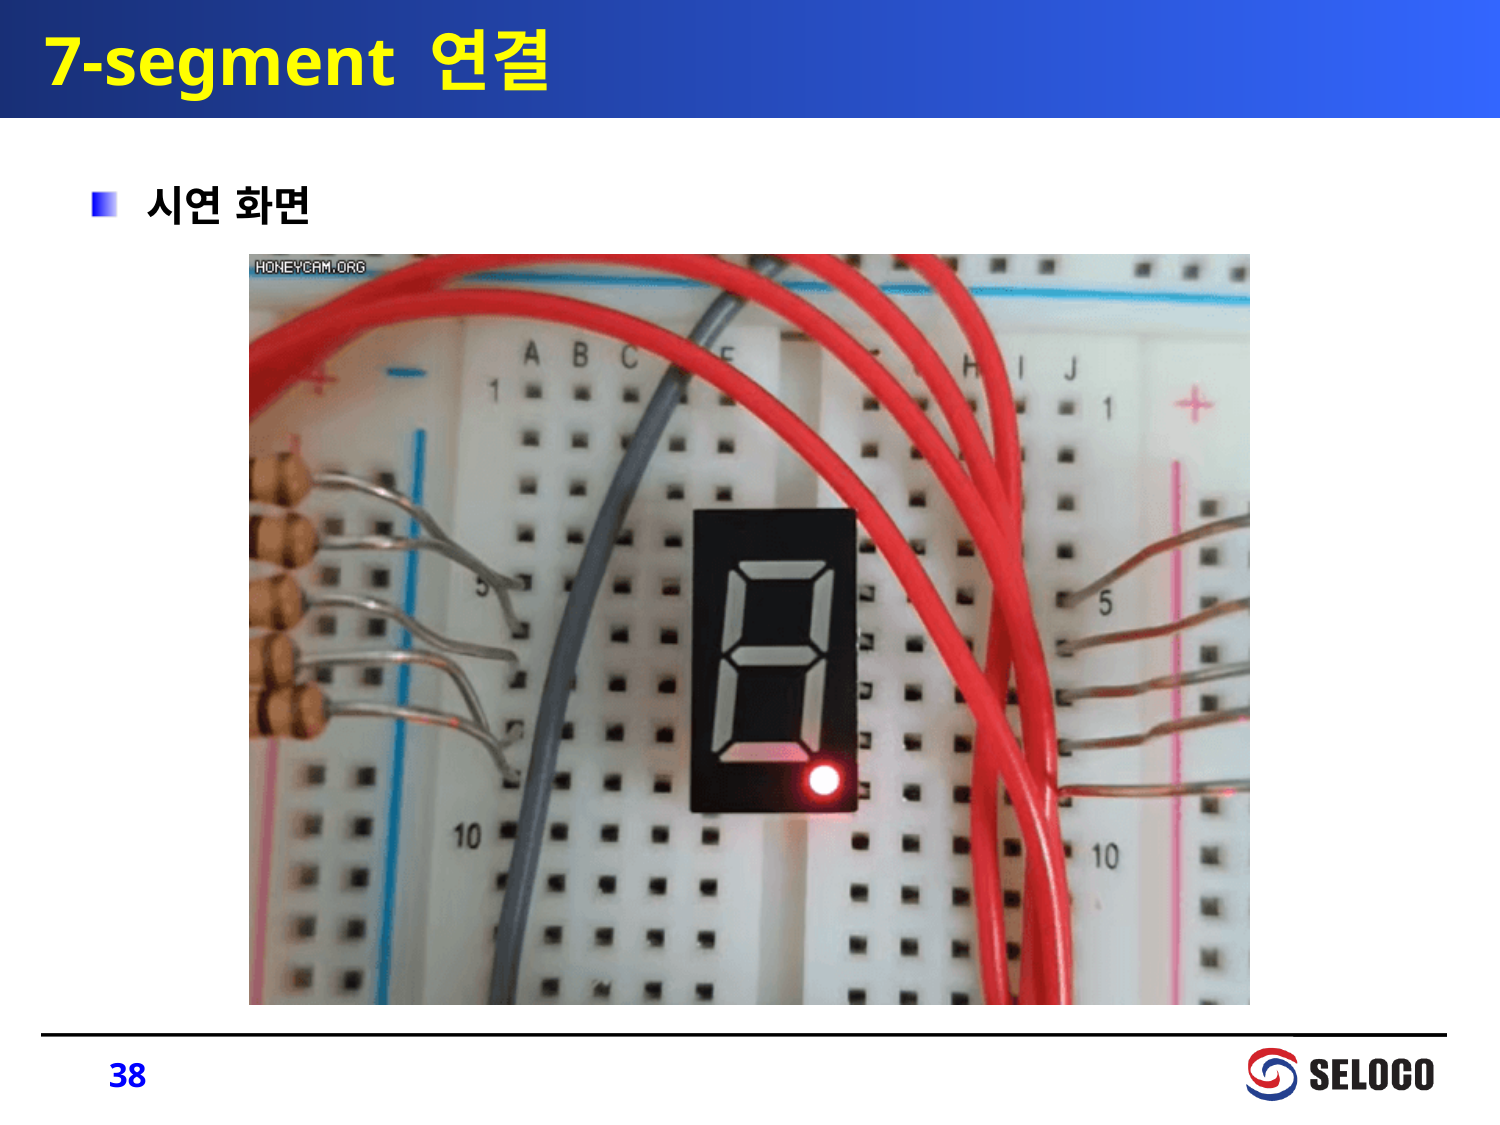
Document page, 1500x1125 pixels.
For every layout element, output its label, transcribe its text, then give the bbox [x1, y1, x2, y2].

picture [90, 190, 120, 220]
picture [1246, 1046, 1469, 1102]
slide_number 38 [76, 1046, 162, 1111]
picture [249, 254, 1251, 1006]
list 시연 화면 [74, 172, 1426, 1006]
title 7-segment 연결 [0, 0, 1500, 119]
